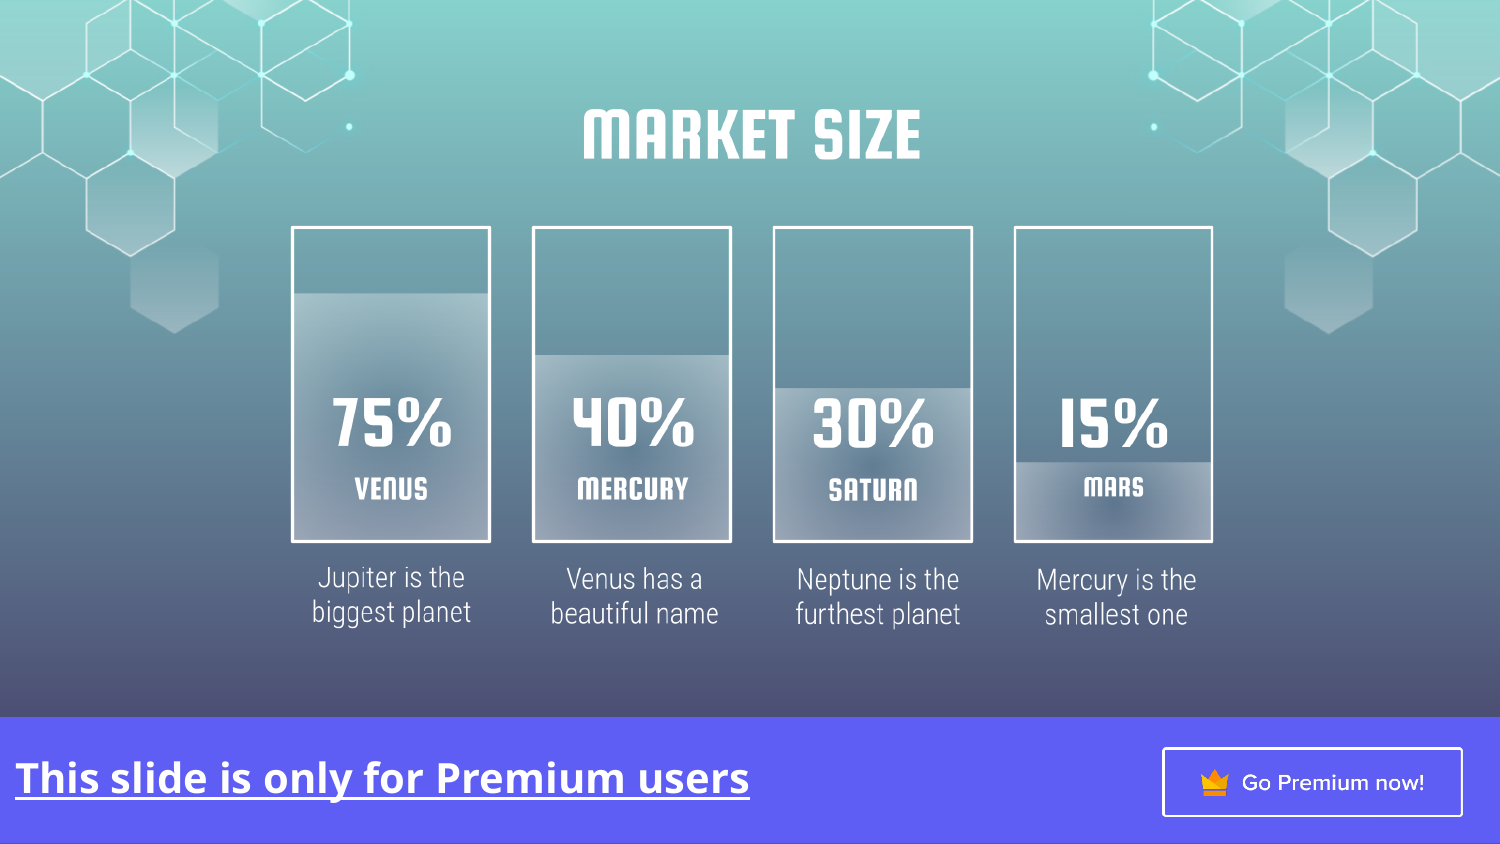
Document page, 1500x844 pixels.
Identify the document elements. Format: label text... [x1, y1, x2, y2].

picture [1162, 747, 1463, 817]
text_box This slide is only for Premium users [0, 717, 1500, 844]
picture [0, 0, 1500, 717]
